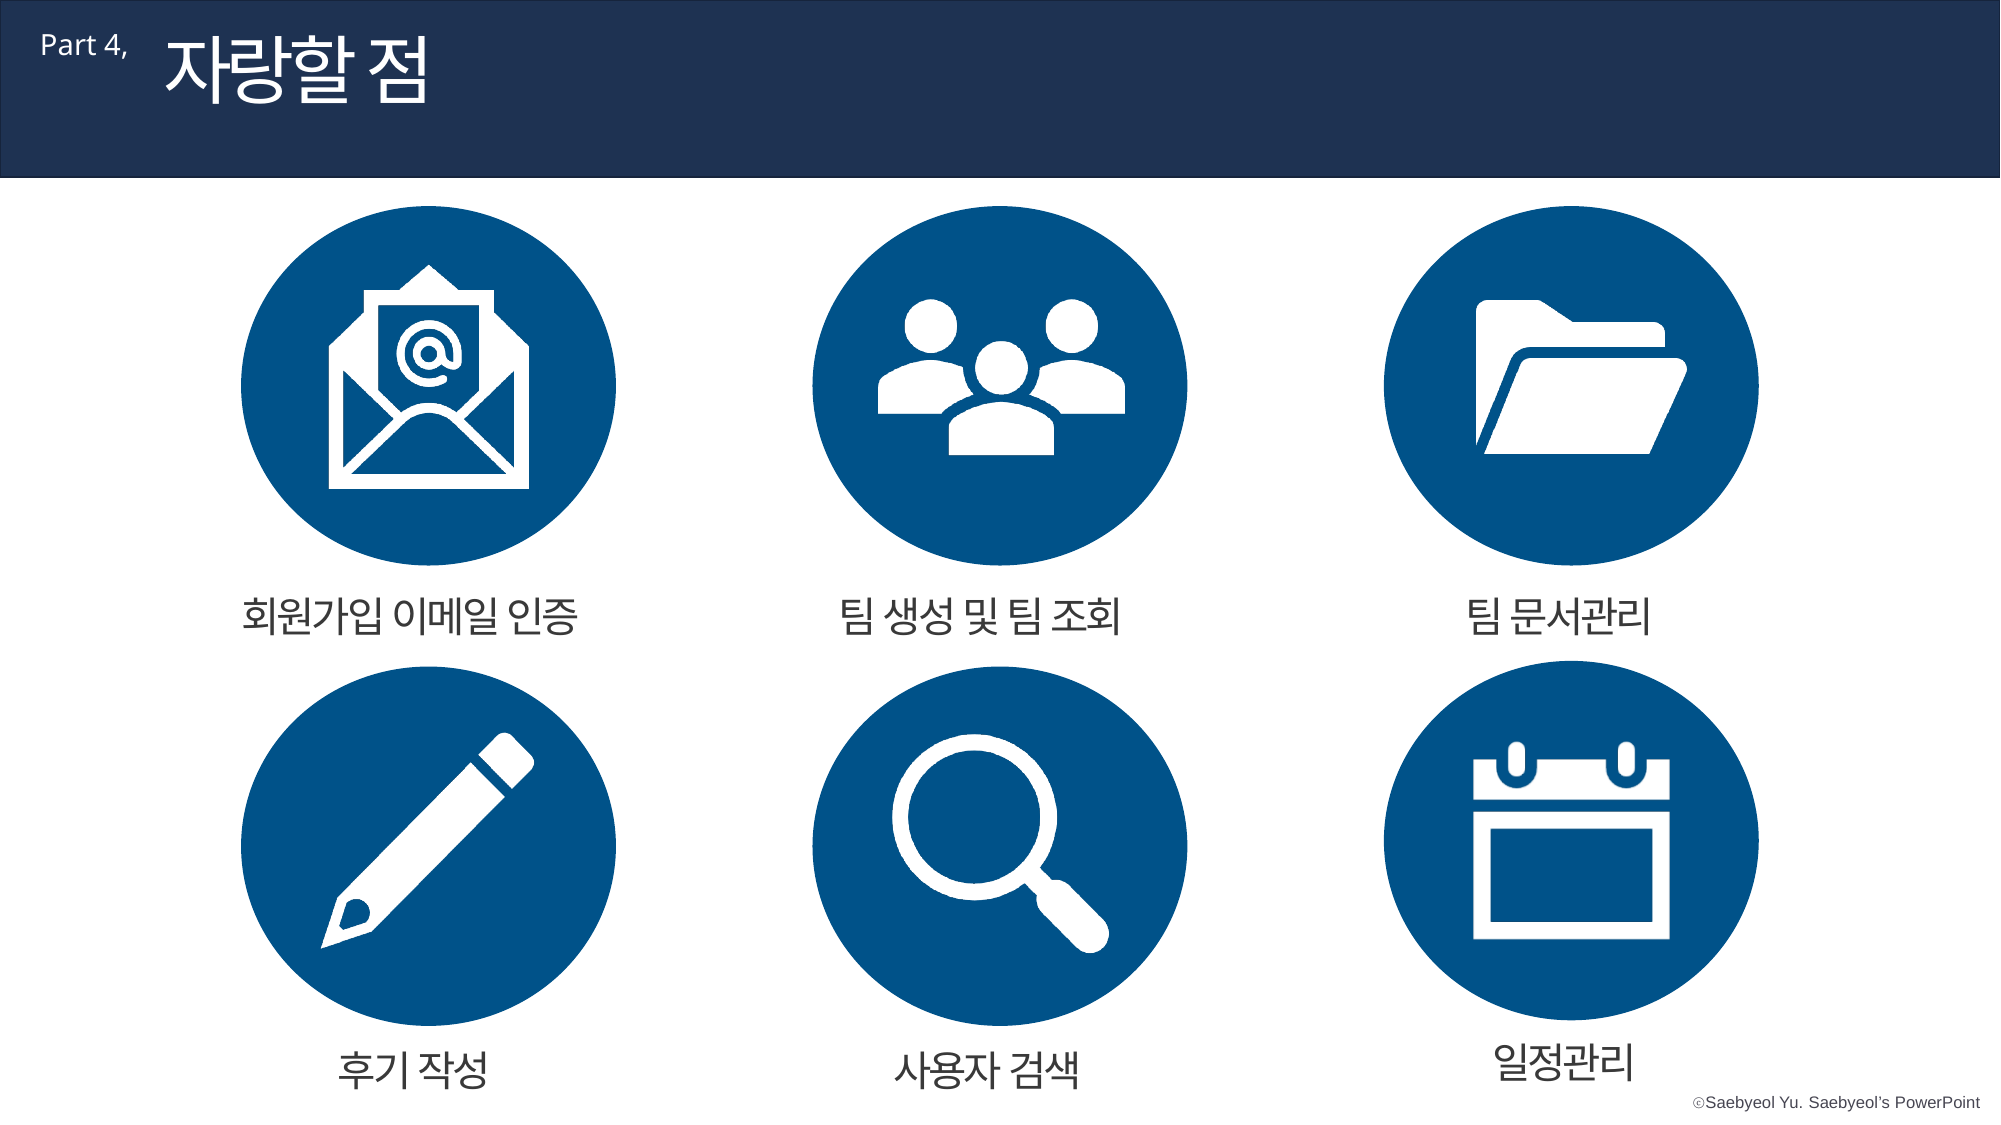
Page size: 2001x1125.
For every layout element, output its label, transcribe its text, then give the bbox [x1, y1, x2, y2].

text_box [1383, 206, 1759, 566]
text_box 팀 생성 및 팀 조회 [824, 583, 1176, 648]
text_box 사용자 검색 [878, 1036, 1139, 1102]
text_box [1383, 660, 1759, 1021]
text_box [241, 666, 616, 1026]
text_box [0, 0, 2000, 178]
text_box Part 4, [25, 19, 152, 69]
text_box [812, 206, 1188, 566]
text_box 팀 문서관리 [1451, 583, 1695, 648]
text_box 일정관리 [1477, 1029, 1687, 1095]
text_box 자랑할 점 [148, 16, 450, 122]
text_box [812, 666, 1188, 1026]
text_box 회원가입 이메일 인증 [226, 583, 629, 648]
text_box 후기 작성 [322, 1036, 532, 1102]
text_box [241, 206, 616, 566]
